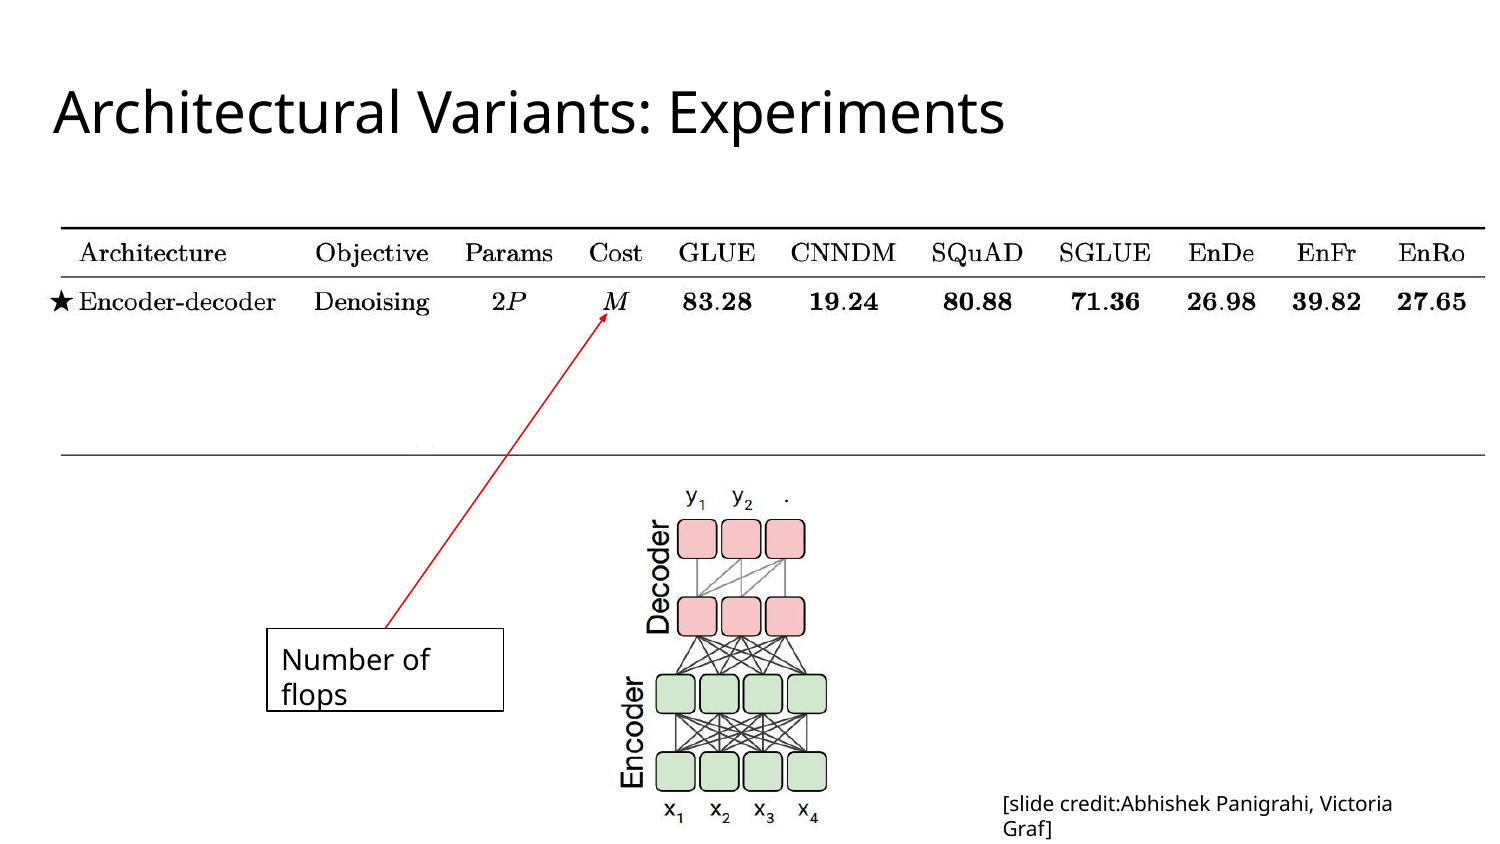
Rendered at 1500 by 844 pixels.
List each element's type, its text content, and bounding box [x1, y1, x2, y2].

text_box Number of flops [267, 628, 504, 712]
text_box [45, 222, 1486, 456]
title Architectural Variants: Experiments [51, 72, 1449, 217]
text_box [384, 313, 608, 630]
picture [610, 481, 833, 829]
text_box [slide credit:Abhishek Panigrahi, Victoria Graf] [987, 783, 1449, 844]
